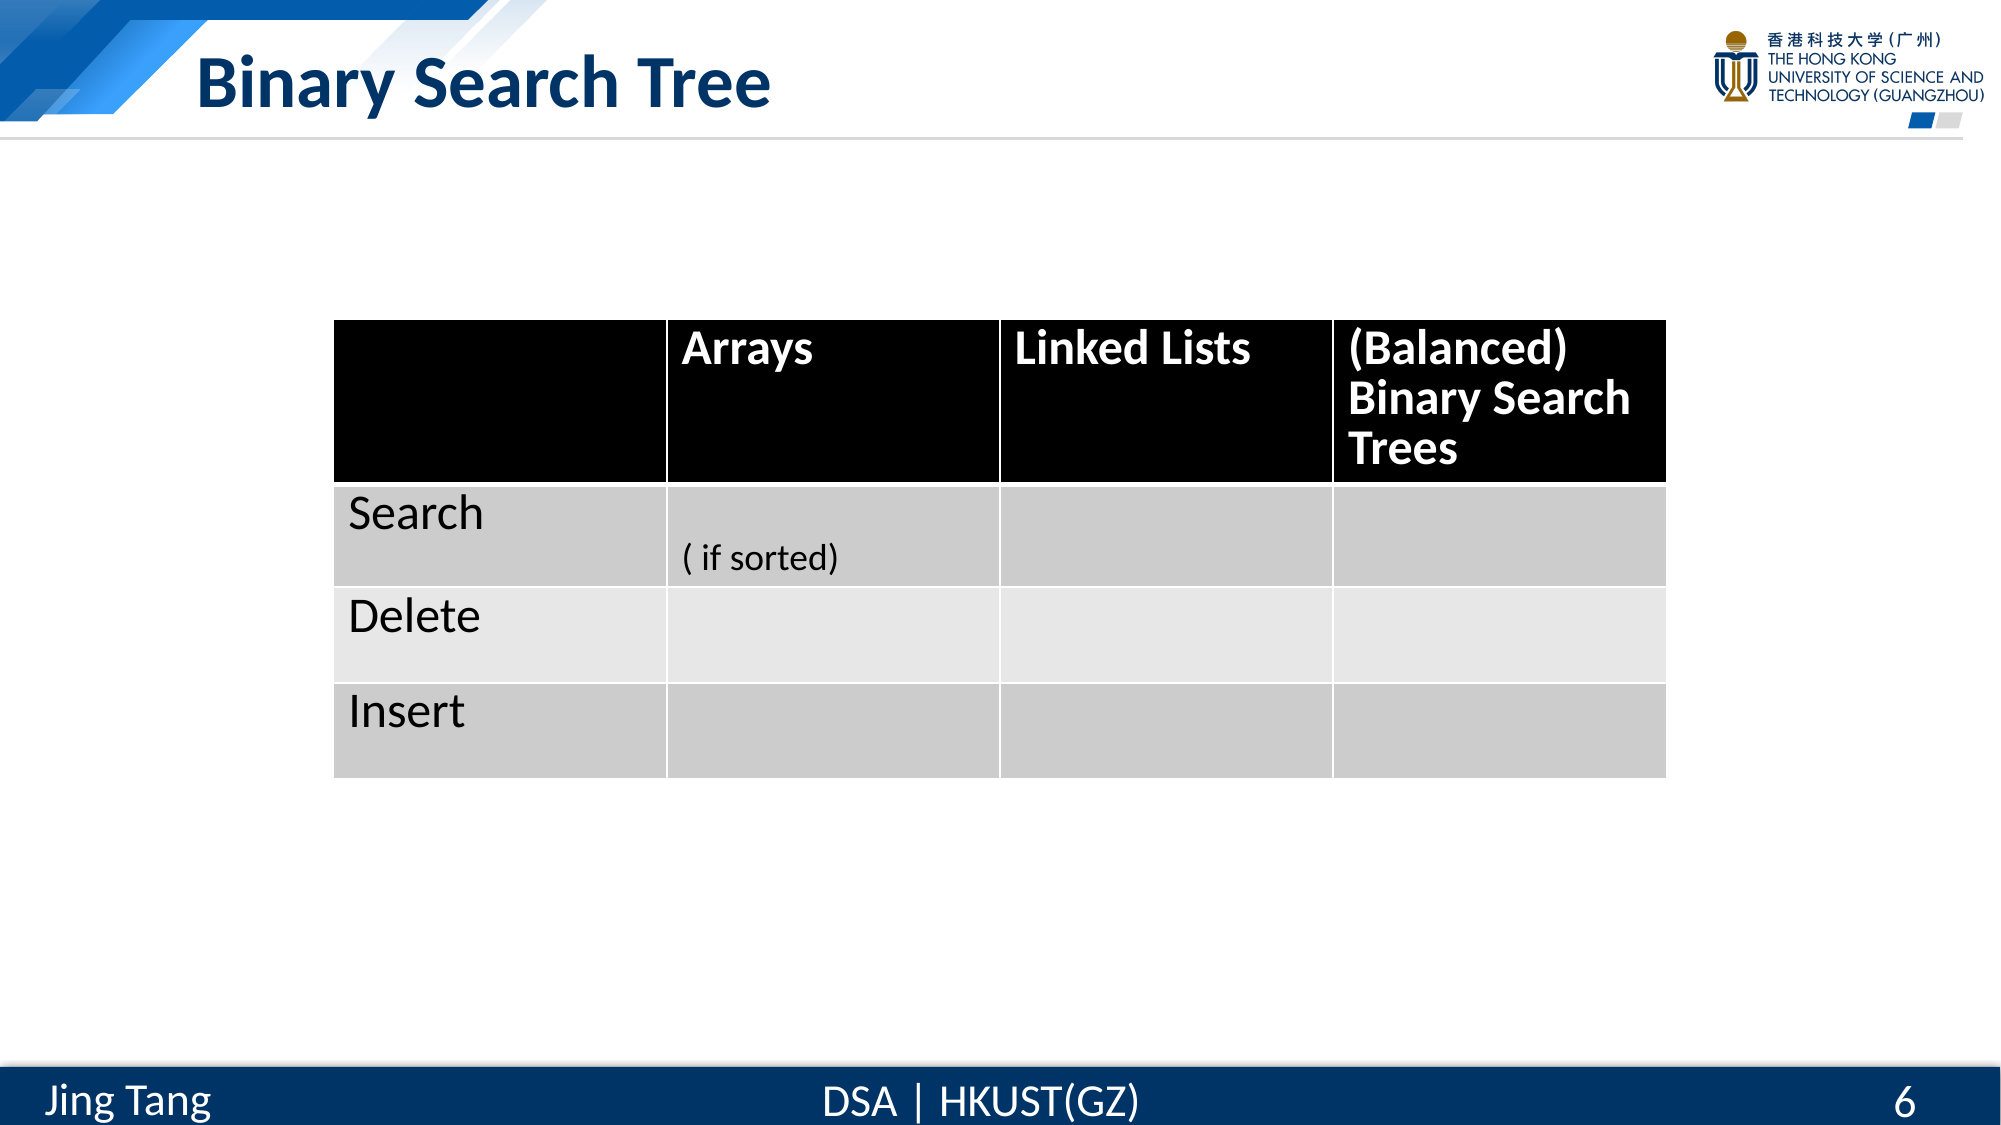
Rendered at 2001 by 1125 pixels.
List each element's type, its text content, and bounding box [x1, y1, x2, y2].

title Binary Search Tree [181, 25, 1714, 130]
picture [1714, 31, 1984, 102]
slide_number 6 [1878, 1068, 2000, 1125]
